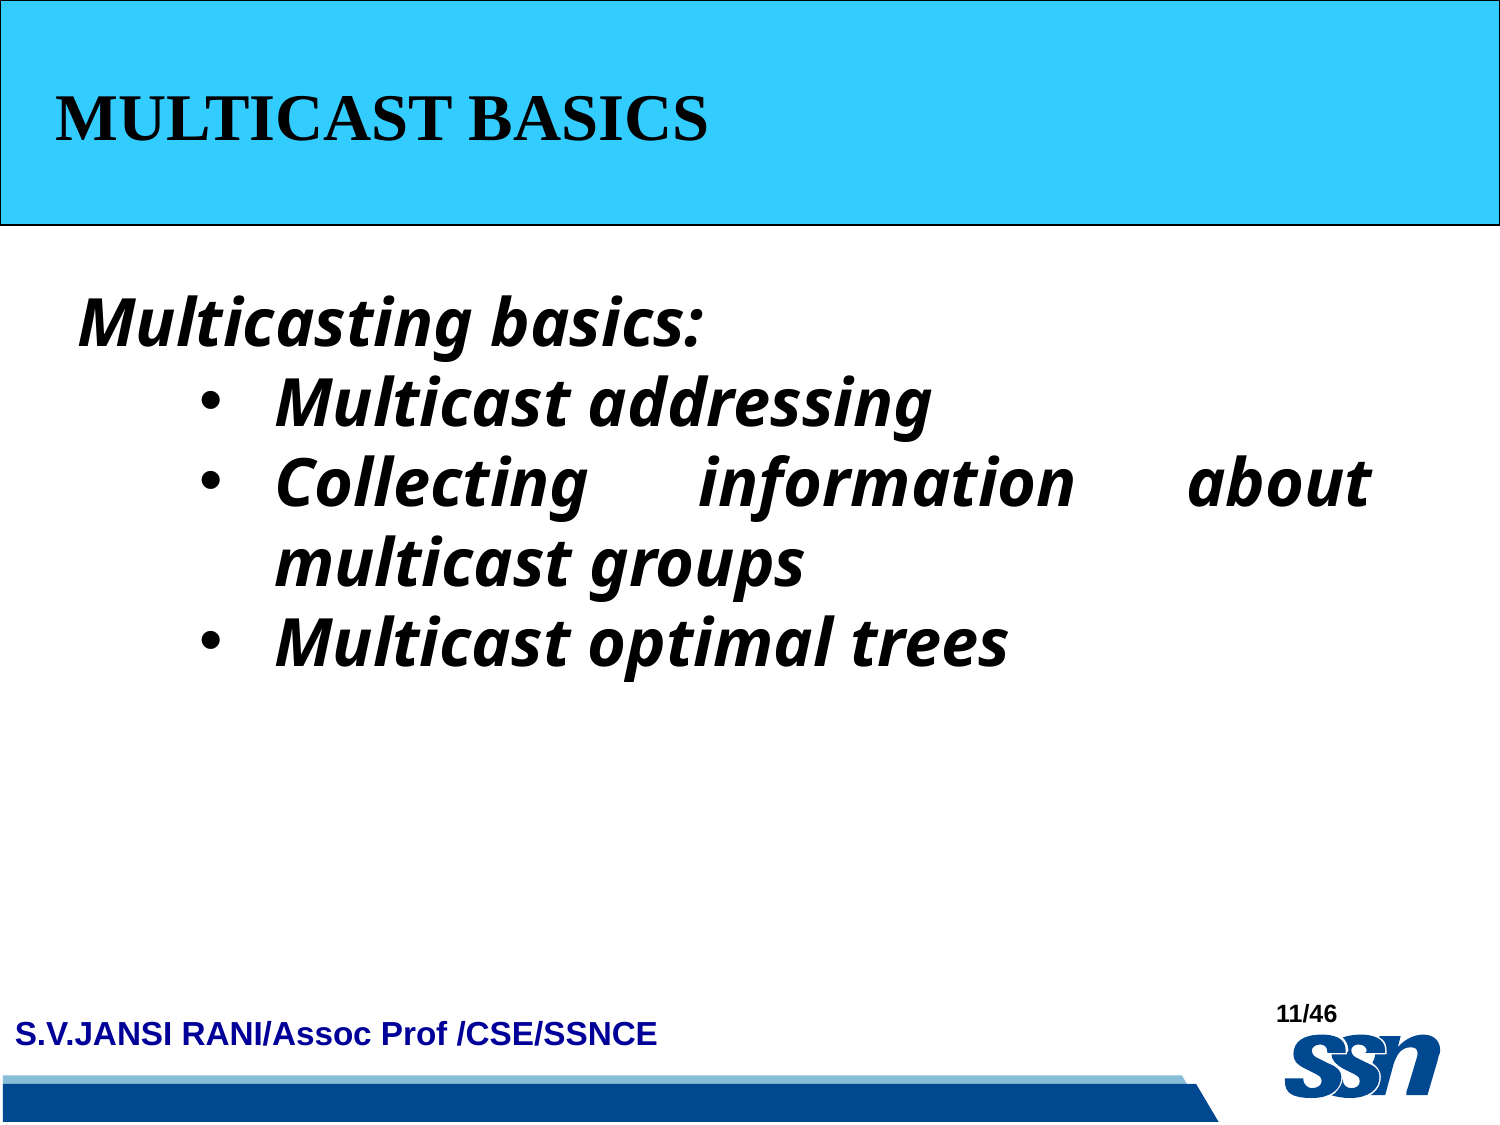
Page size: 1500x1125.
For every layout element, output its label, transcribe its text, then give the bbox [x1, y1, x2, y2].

text_box [1349, 1050, 1381, 1111]
text_box MULTICAST BASICS [40, 66, 726, 242]
text_box Multicasting basics: Multicast addressing Collecting information about multicast groups Multicast optimal trees [62, 272, 1388, 687]
text_box [0, 0, 1500, 225]
